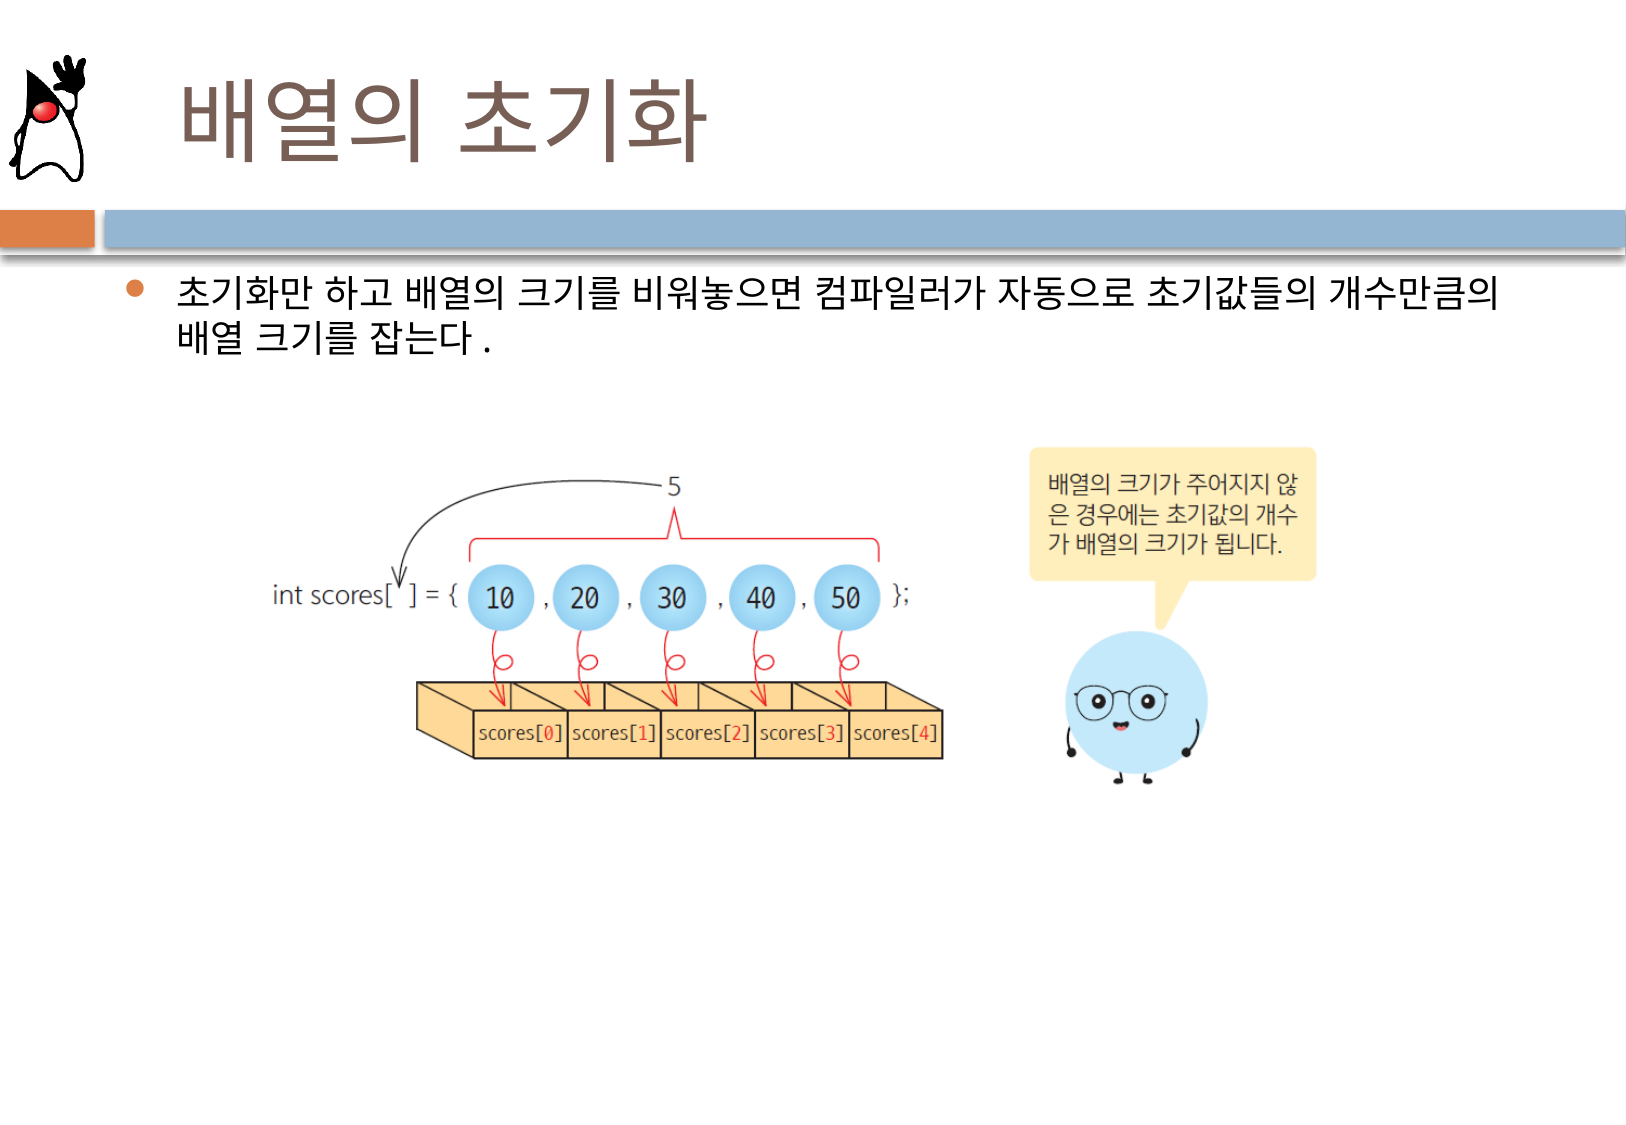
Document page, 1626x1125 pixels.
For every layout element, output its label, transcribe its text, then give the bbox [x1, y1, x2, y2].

title 배열의 초기화 [162, 37, 1501, 200]
picture [9, 55, 86, 182]
picture [256, 413, 1344, 804]
list 초기화만 하고 배열의 크기를 비워놓으면 컴파일러가 자동으로 초기값들의 개수만큼의 배열 크기를 잡는다. [108, 262, 1558, 1000]
